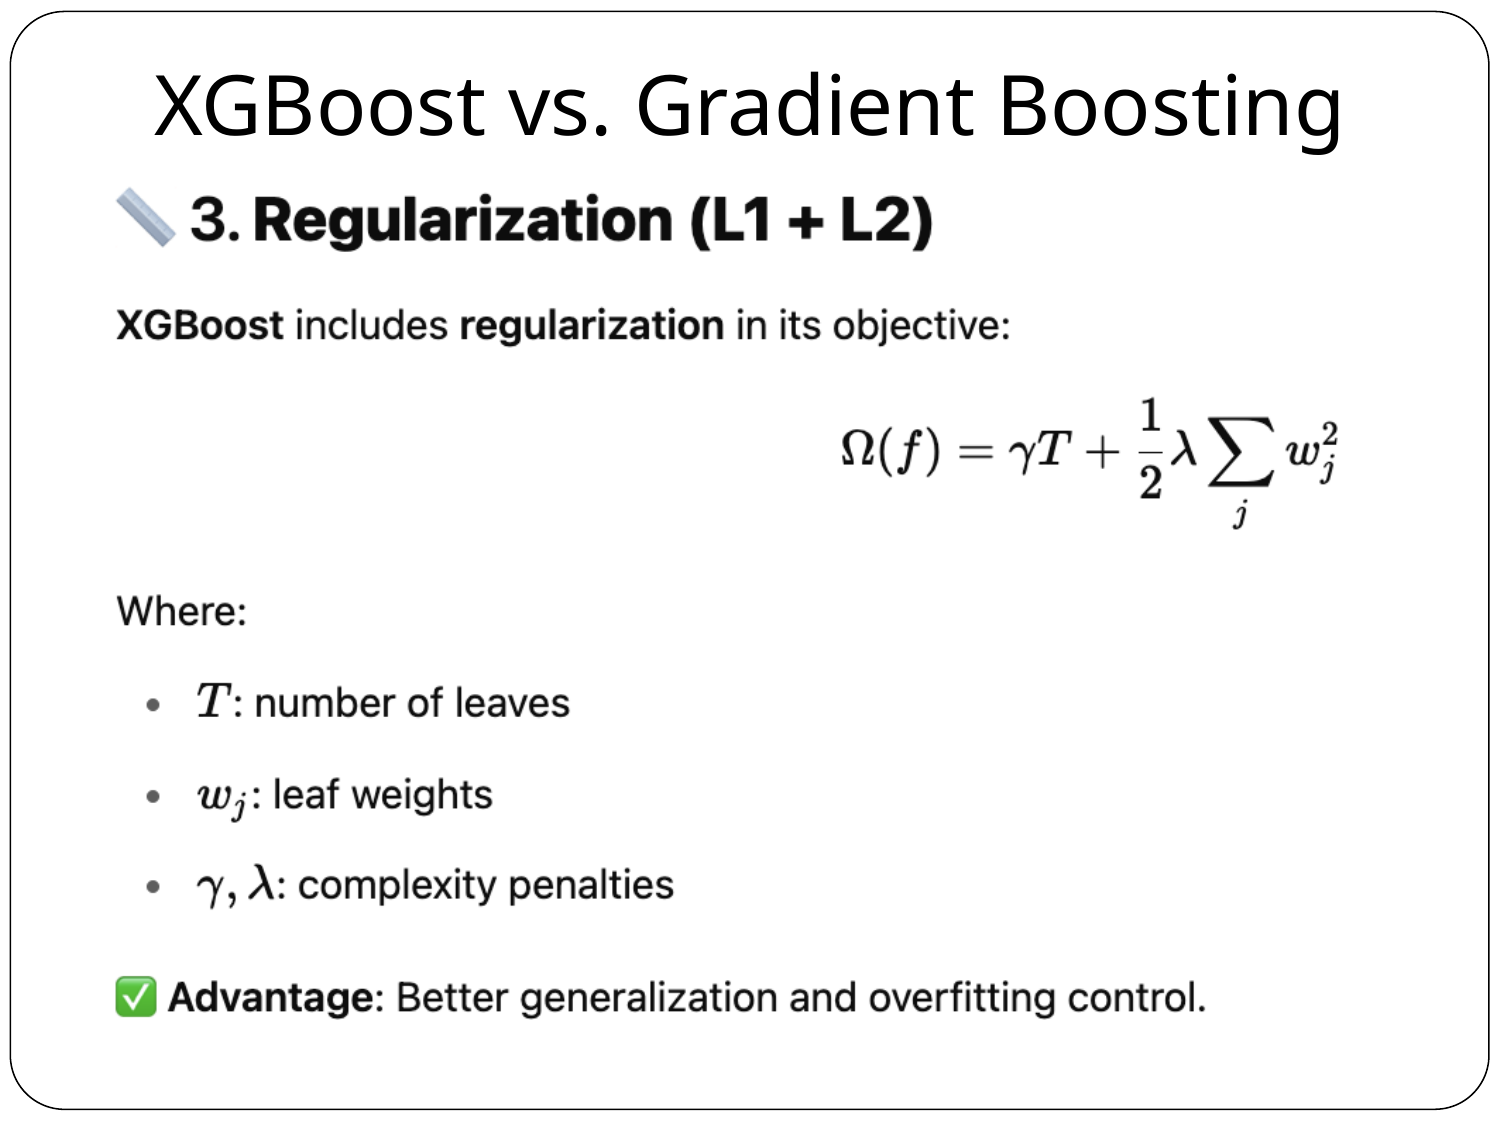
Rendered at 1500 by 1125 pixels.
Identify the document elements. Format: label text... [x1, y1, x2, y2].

title XGBoost vs. Gradient Boosting [112, 0, 1388, 168]
picture [88, 166, 1359, 1052]
